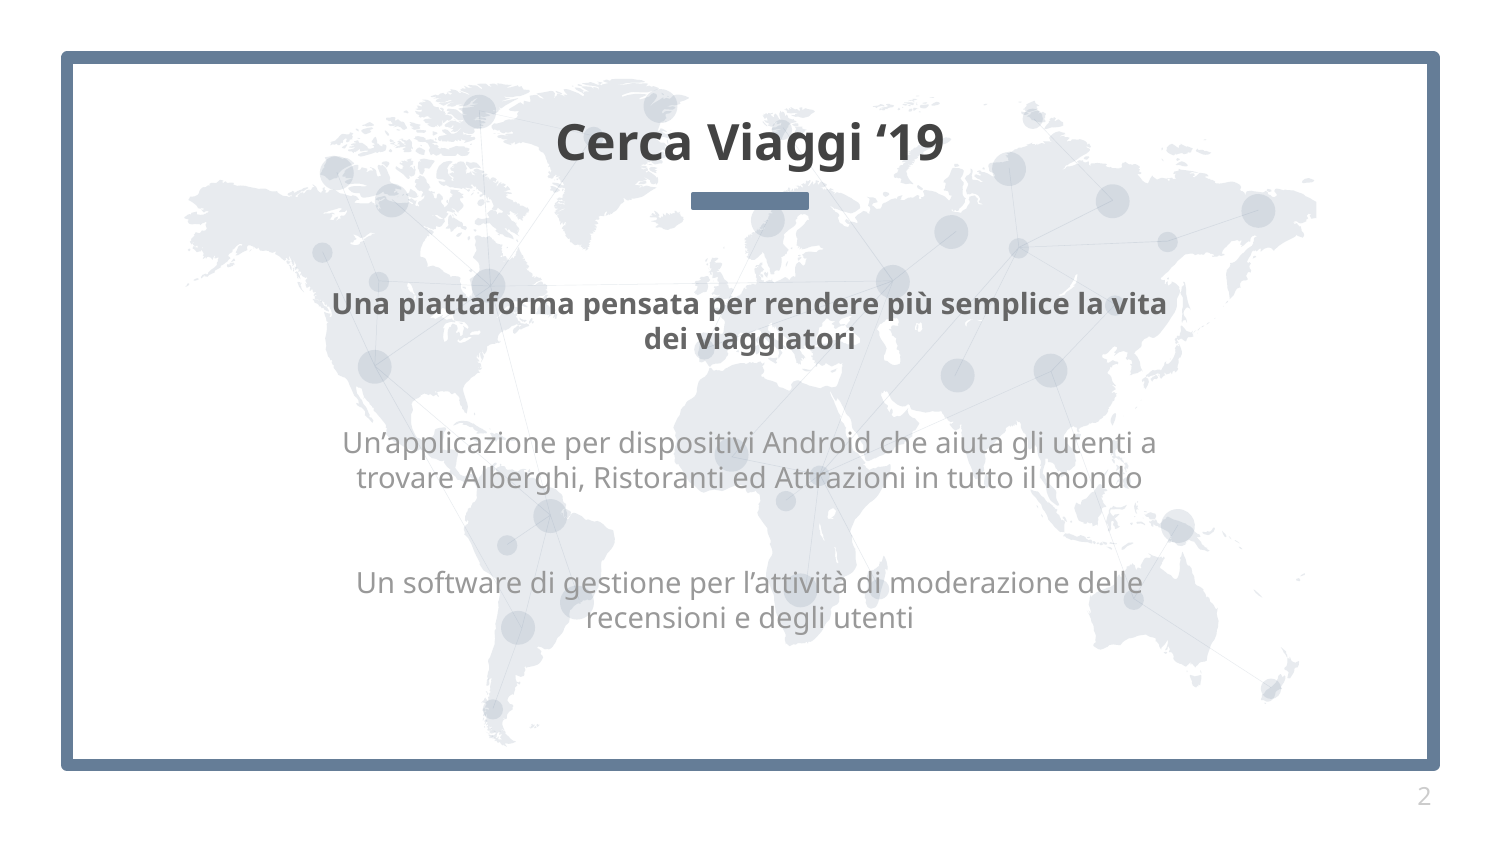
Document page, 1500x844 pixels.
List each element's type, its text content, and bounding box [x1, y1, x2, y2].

title Cerca Viaggi ‘19 [0, 35, 1500, 186]
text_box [183, 78, 1317, 747]
text_box [65, 56, 1436, 767]
slide_number 2 [1402, 764, 1493, 830]
